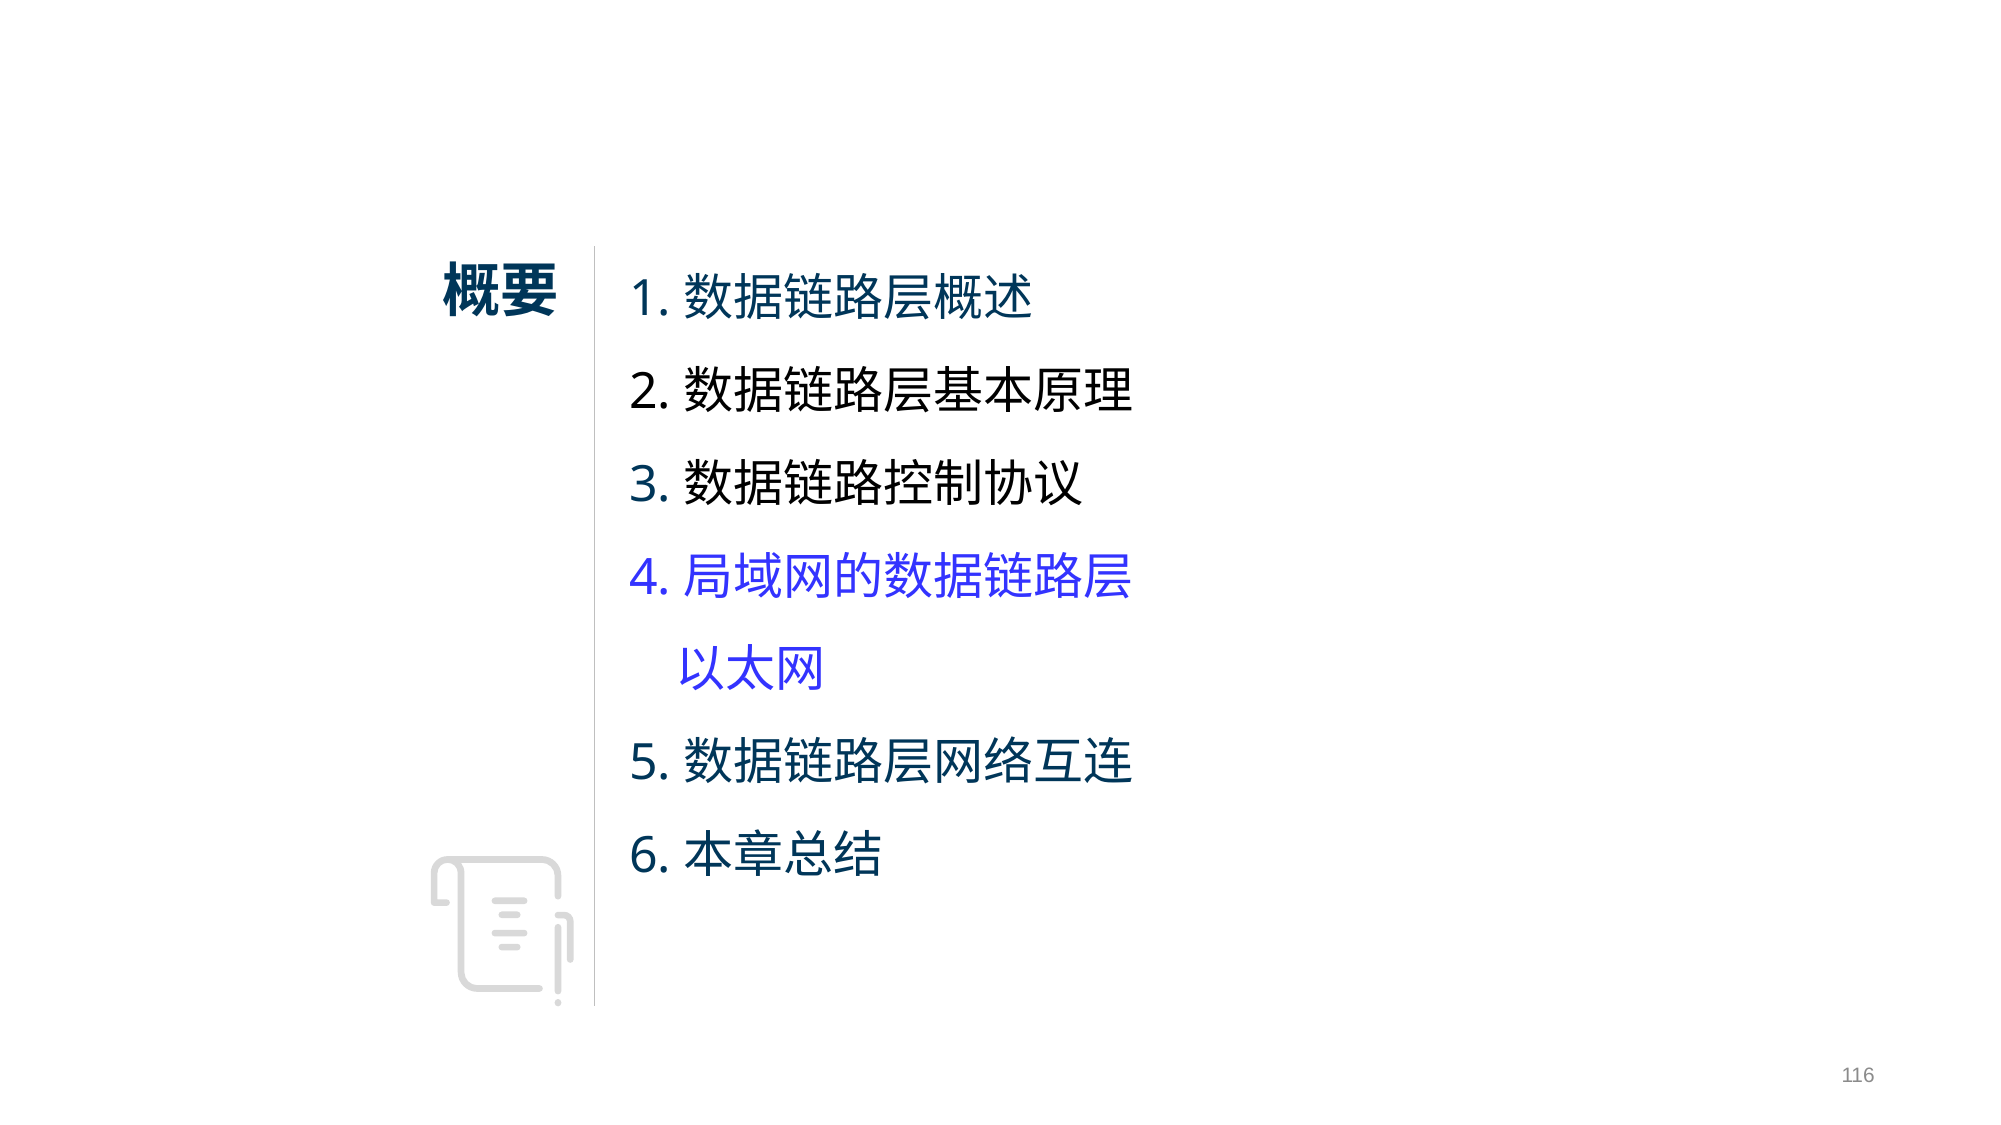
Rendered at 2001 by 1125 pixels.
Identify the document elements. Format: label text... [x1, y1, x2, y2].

list 1.数据链路层概述 2.数据链路层基本原理 3.数据链路控制协议 4.局域网的数据链路层 以太网 5.数据链路层网络互连 6.本章总结 [614, 246, 1890, 1007]
slide_number 116 [1712, 1051, 1890, 1097]
